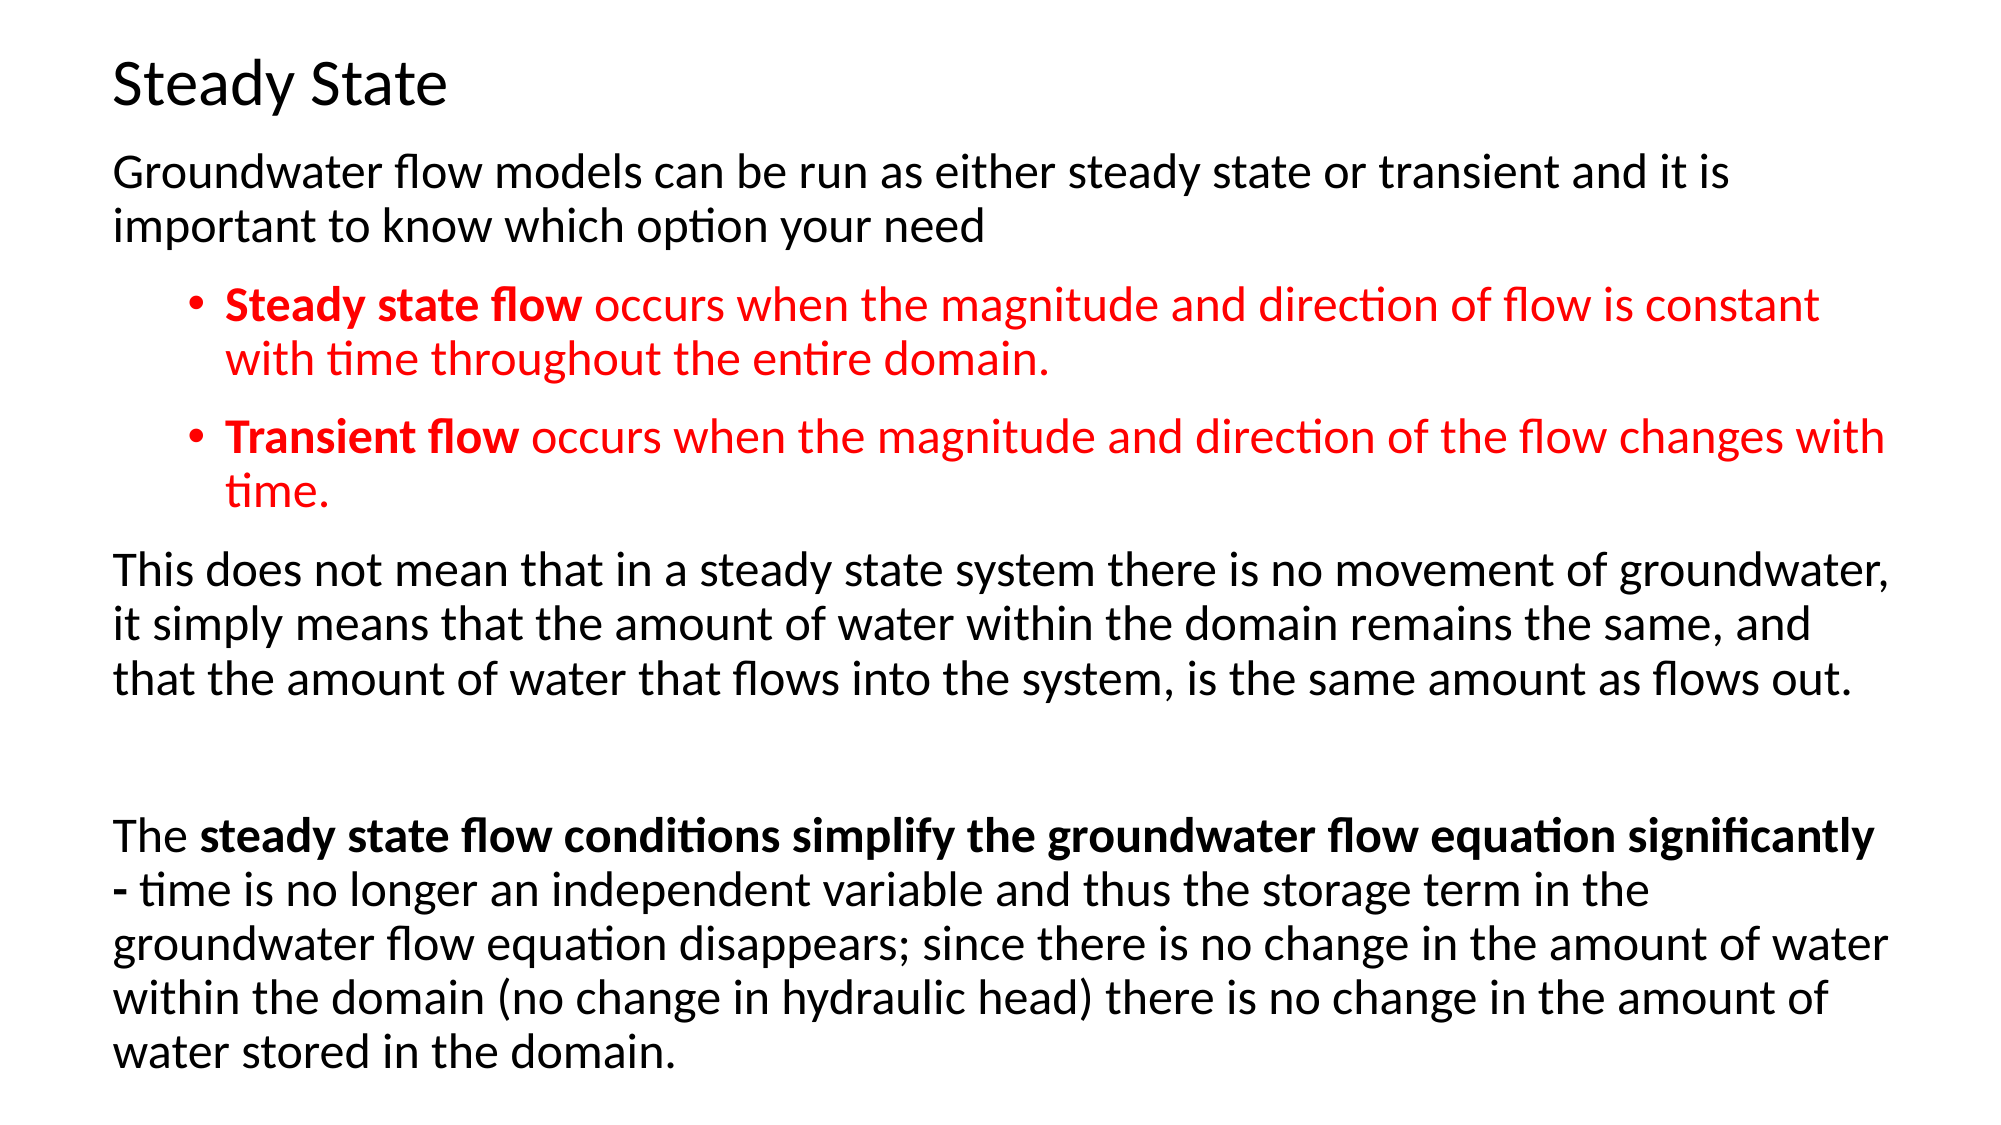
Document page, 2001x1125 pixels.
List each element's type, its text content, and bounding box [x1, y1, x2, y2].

list Steady State Groundwater flow models can be run as either steady state or transient and it is important to know which option your need Steady state flow occurs when the magnitude and direction of flow is constant with time throughout the entire domain. Transient flow occurs when the magnitude and direction of the flow changes with time. This does not mean that in a steady state system there is no movement of groundwater, it simply means that the amount of water within the domain remains the same, and that the amount of water that flows into the system, is the same amount as flows out. The steady state flow conditions simplify the groundwater flow equation significantly - time is no longer an independent variable and thus the storage term in the groundwater flow equation disappears; since there is no change in the amount of water within the domain (no change in hydraulic head) there is no change in the amount of water stored in the domain. [97, 0, 1909, 1125]
